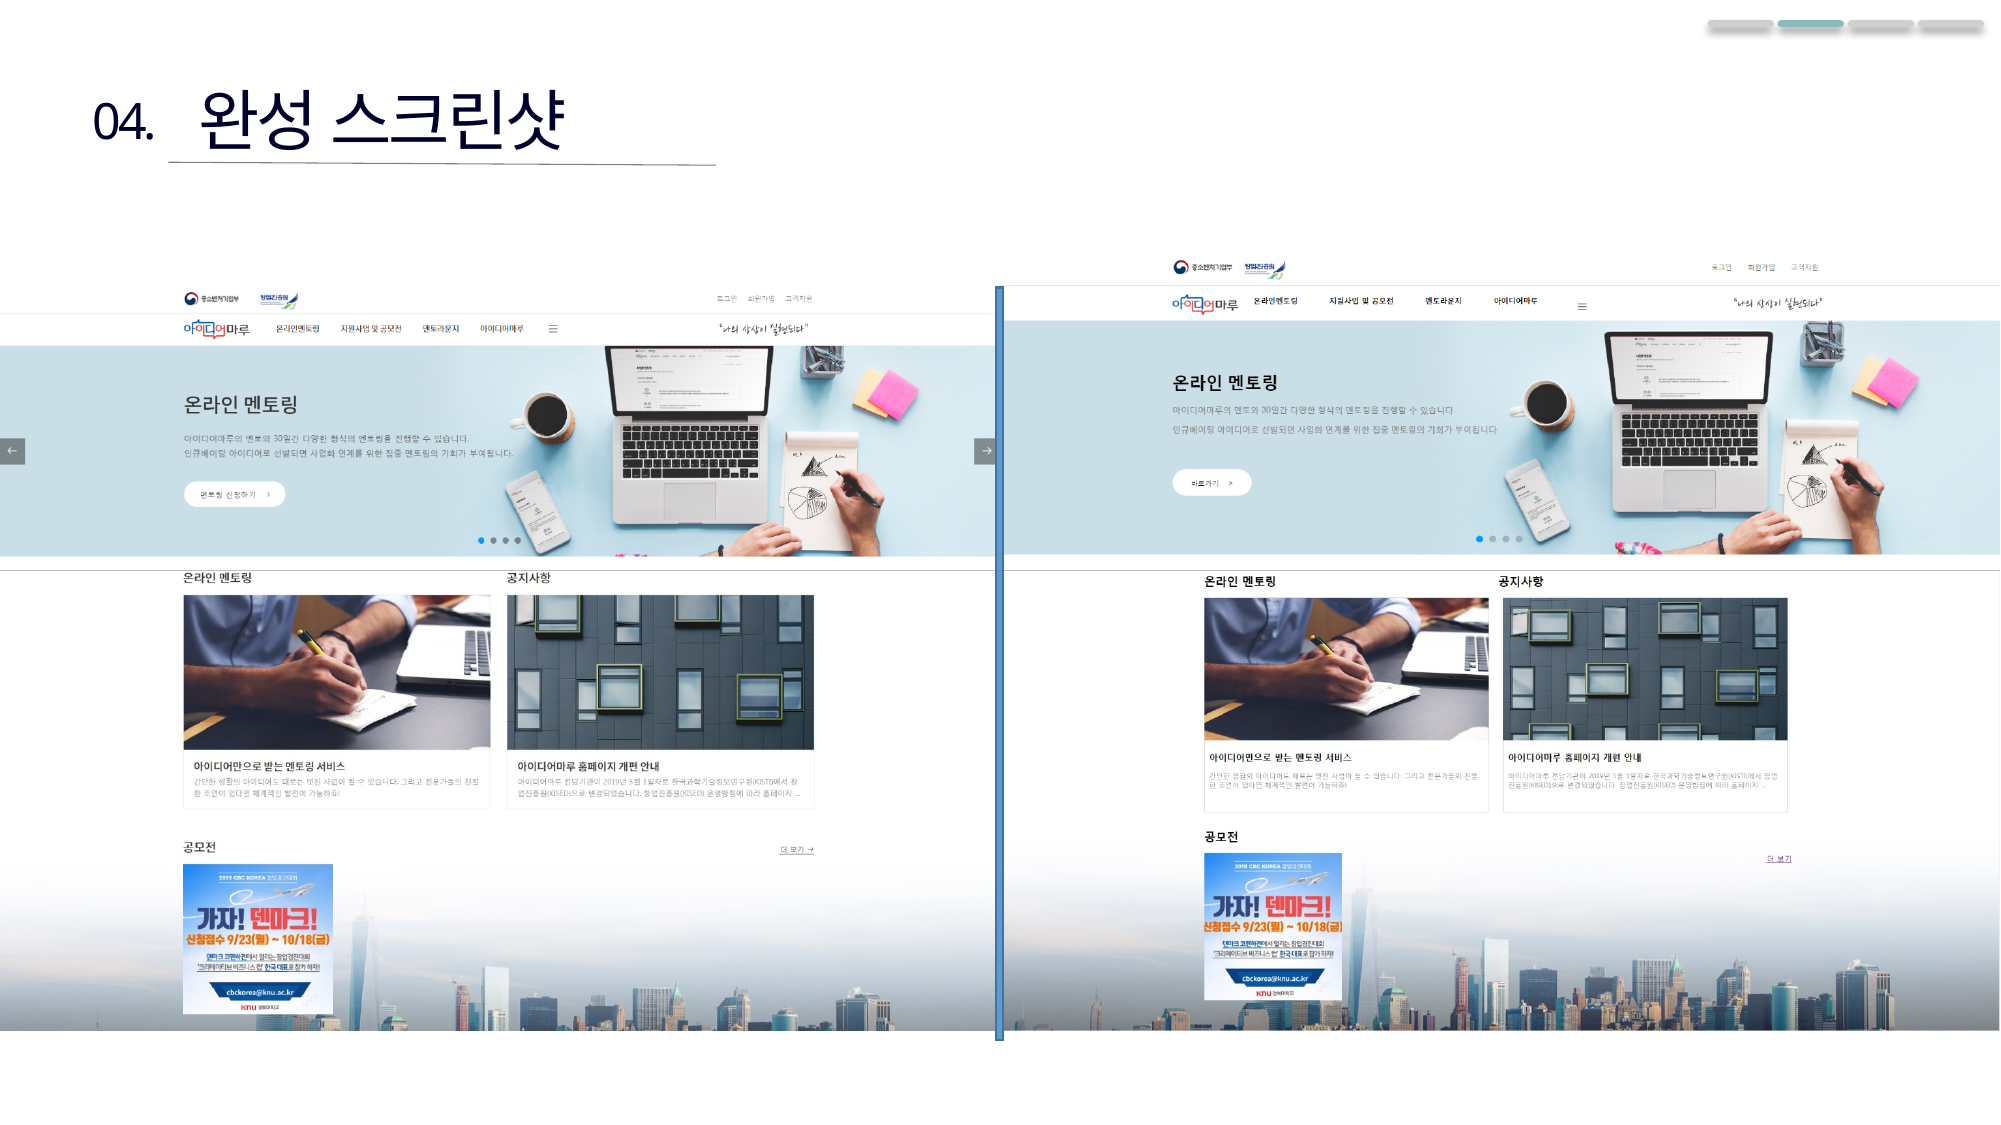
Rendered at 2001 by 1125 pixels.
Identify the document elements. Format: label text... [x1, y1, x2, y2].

picture [0, 570, 2000, 1031]
text_box [995, 557, 1004, 570]
picture [0, 256, 2000, 557]
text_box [168, 162, 717, 166]
text_box [995, 1031, 1004, 1041]
text_box 04. [78, 81, 172, 157]
text_box 완성 스크린샷 [183, 71, 582, 162]
